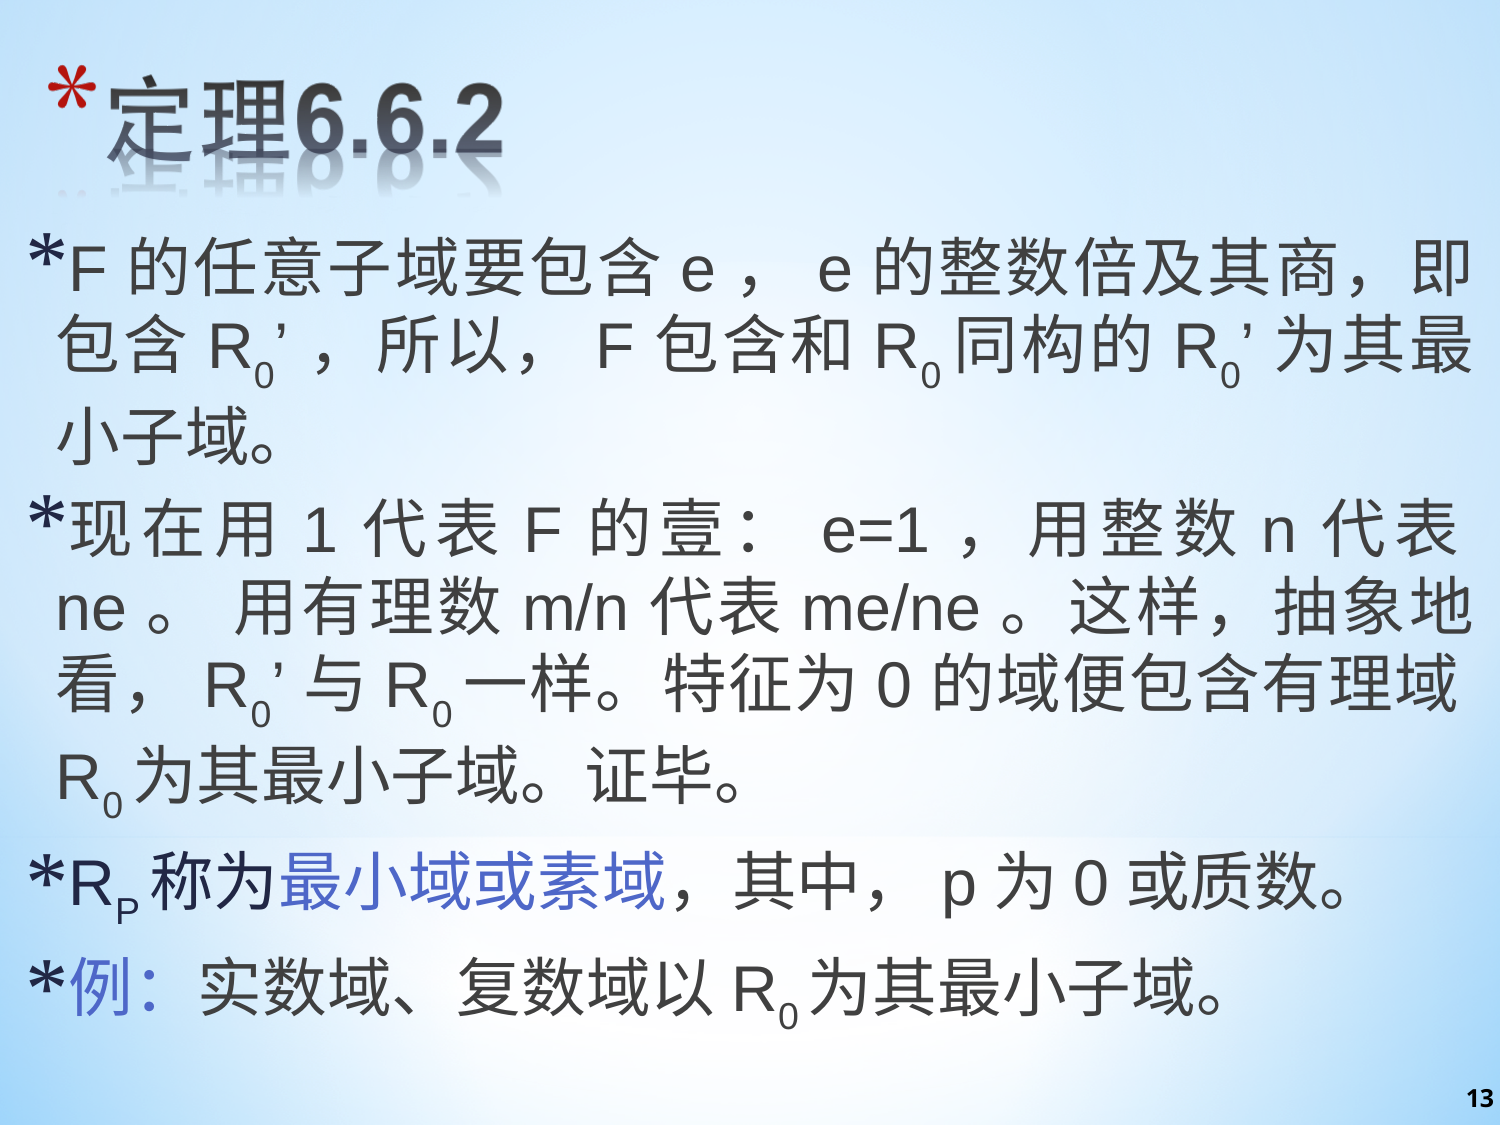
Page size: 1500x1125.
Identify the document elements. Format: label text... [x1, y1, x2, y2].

list F的任意子域要包含e，e的整数倍及其商，即包含R0’，所以，F包含和R0同构的R0’为其最小子域。 现在用1代表F的壹：e=1，用整数n代表ne。 用有理数m/n代表me/ne。这样，抽象地看，R0’与R0一样。特征为0的域便包含有理域R0为其最小子域。证毕。 RP称为最小域或素域，其中，p为0或质数。 例：实数域、复数域以R0为其最小子域。 [11, 218, 1483, 1088]
slide_number 13 [1456, 1076, 1500, 1122]
picture [0, 0, 1500, 1125]
